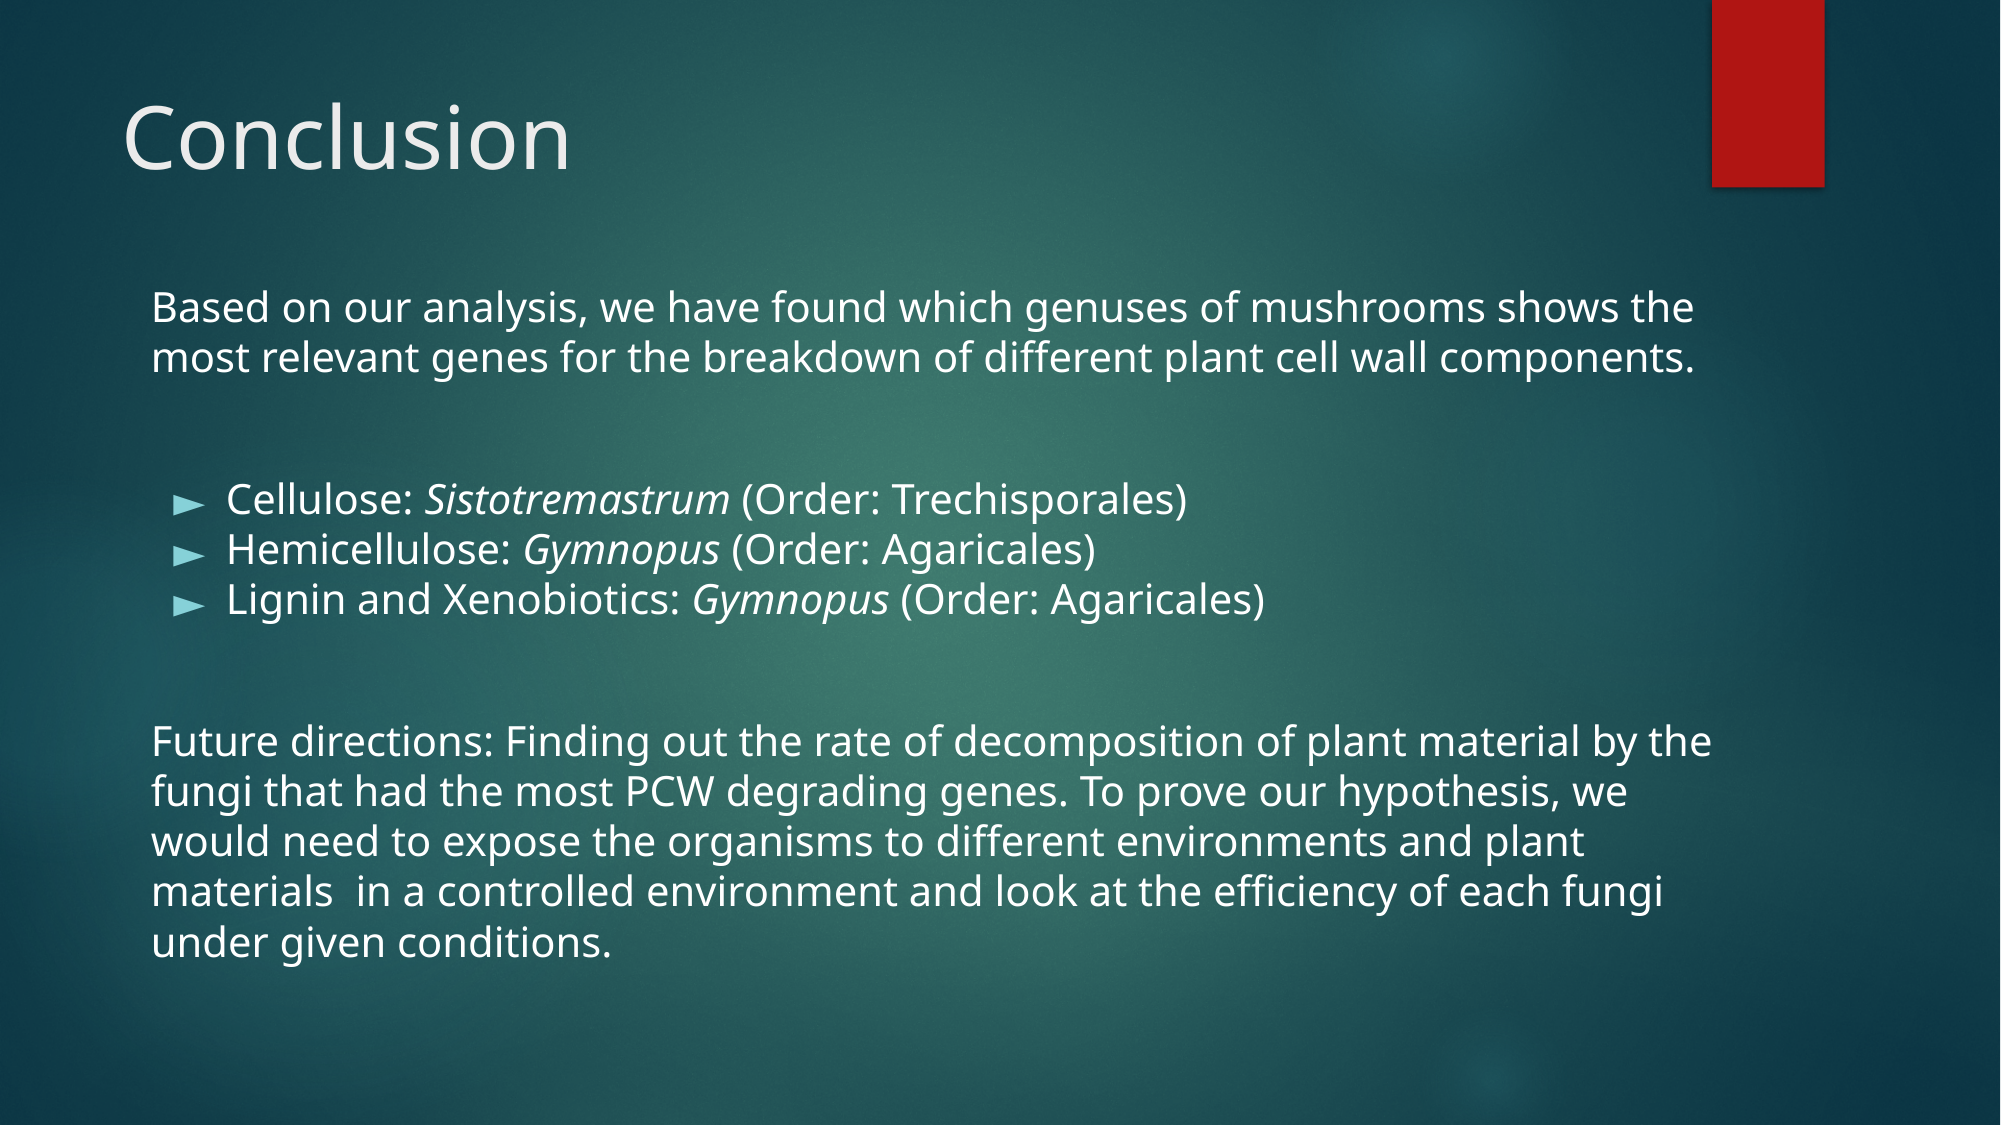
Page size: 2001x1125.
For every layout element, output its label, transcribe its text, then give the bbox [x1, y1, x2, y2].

title Conclusion [106, 74, 1649, 304]
list Based on our analysis, we have found which genuses of mushrooms shows the most relevant genes for the breakdown of different plant cell wall components. Cellulose: Sistotremastrum (Order: Trechisporales) Hemicellulose: Gymnopus (Order: Agaricales) Lignin and Xenobiotics: Gymnopus (Order: Agaricales) Future directions: Finding out the rate of decomposition of plant material by the fungi that had the most PCW degrading genes. To prove our hypothesis, we would need to expose the organisms to different environments and plant materials in a controlled environment and look at the efficiency of each fungi under given conditions. [135, 273, 1745, 1009]
picture [0, 0, 2001, 1125]
